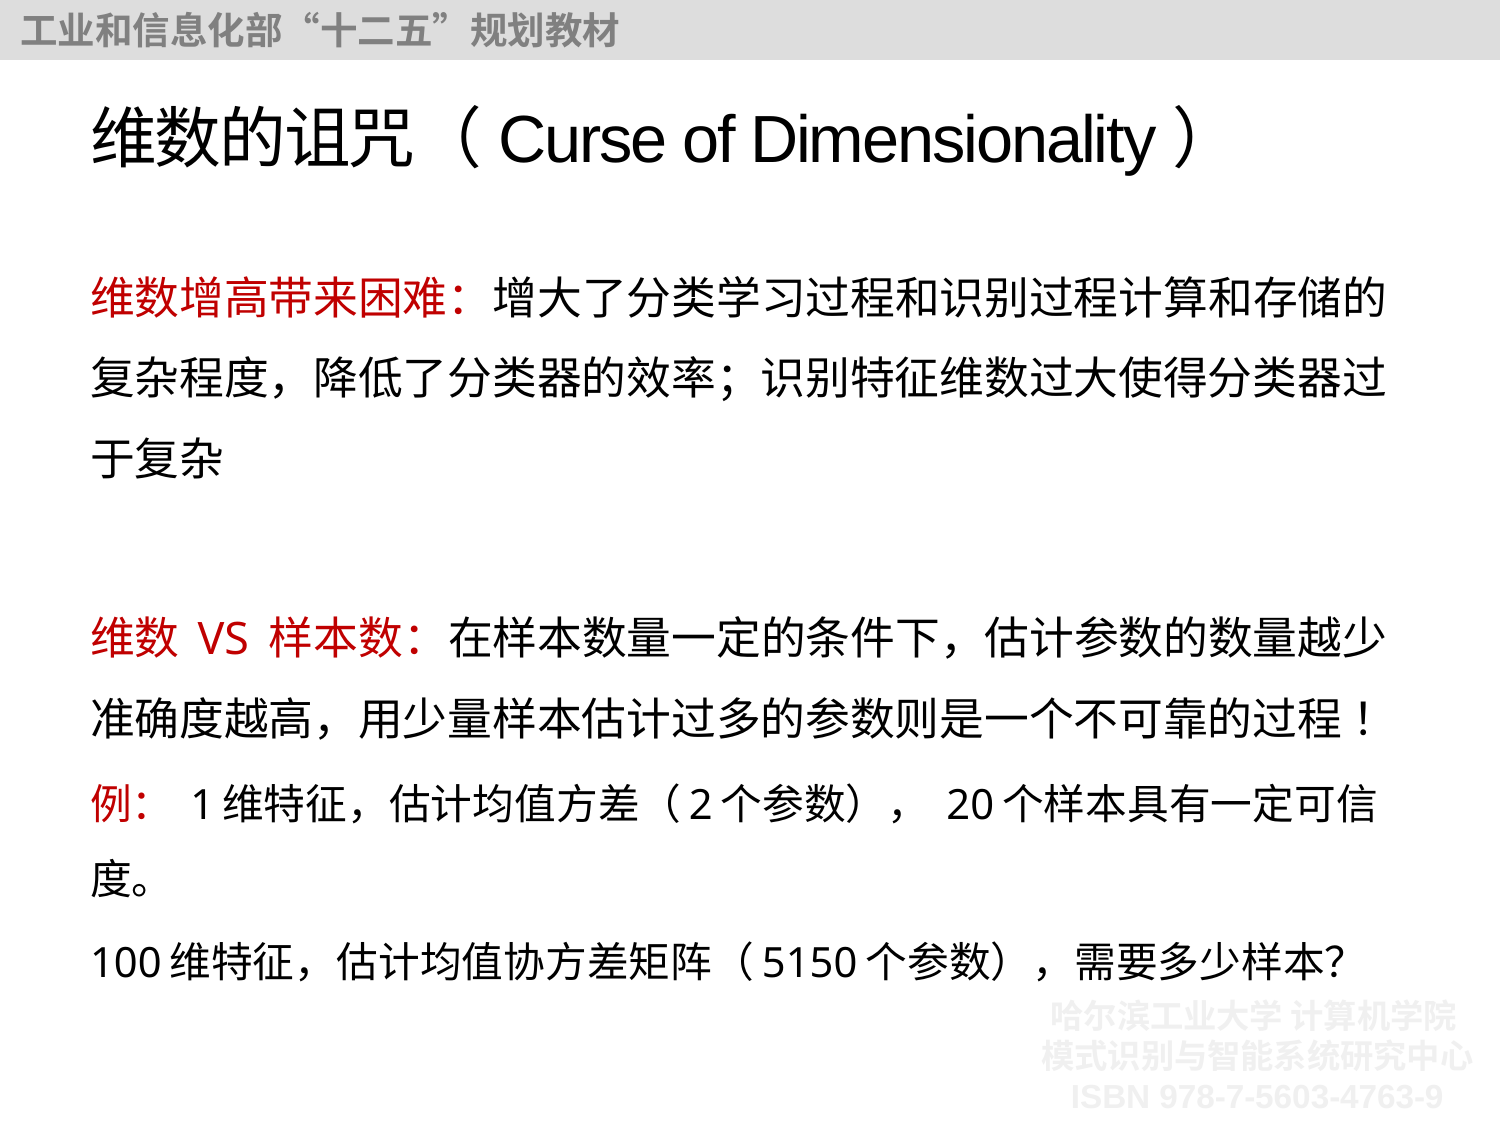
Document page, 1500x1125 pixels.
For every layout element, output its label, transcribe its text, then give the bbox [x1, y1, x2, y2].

list 维数增高带来困难：增大了分类学习过程和识别过程计算和存储的复杂程度，降低了分类器的效率；识别特征维数过大使得分类器过于复杂 维数 VS 样本数：在样本数量一定的条件下，估计参数的数量越少准确度越高，用少量样本估计过多的参数则是一个不可靠的过程 ！ 例： 1维特征，估计均值方差（2个参数）， 20个样本具有一定可信度。 100维特征，估计均值协方差矩阵（5150个参数），需要多少样本？ [75, 234, 1425, 1035]
title 维数的诅咒（Curse of Dimensionality） [75, 54, 1425, 218]
